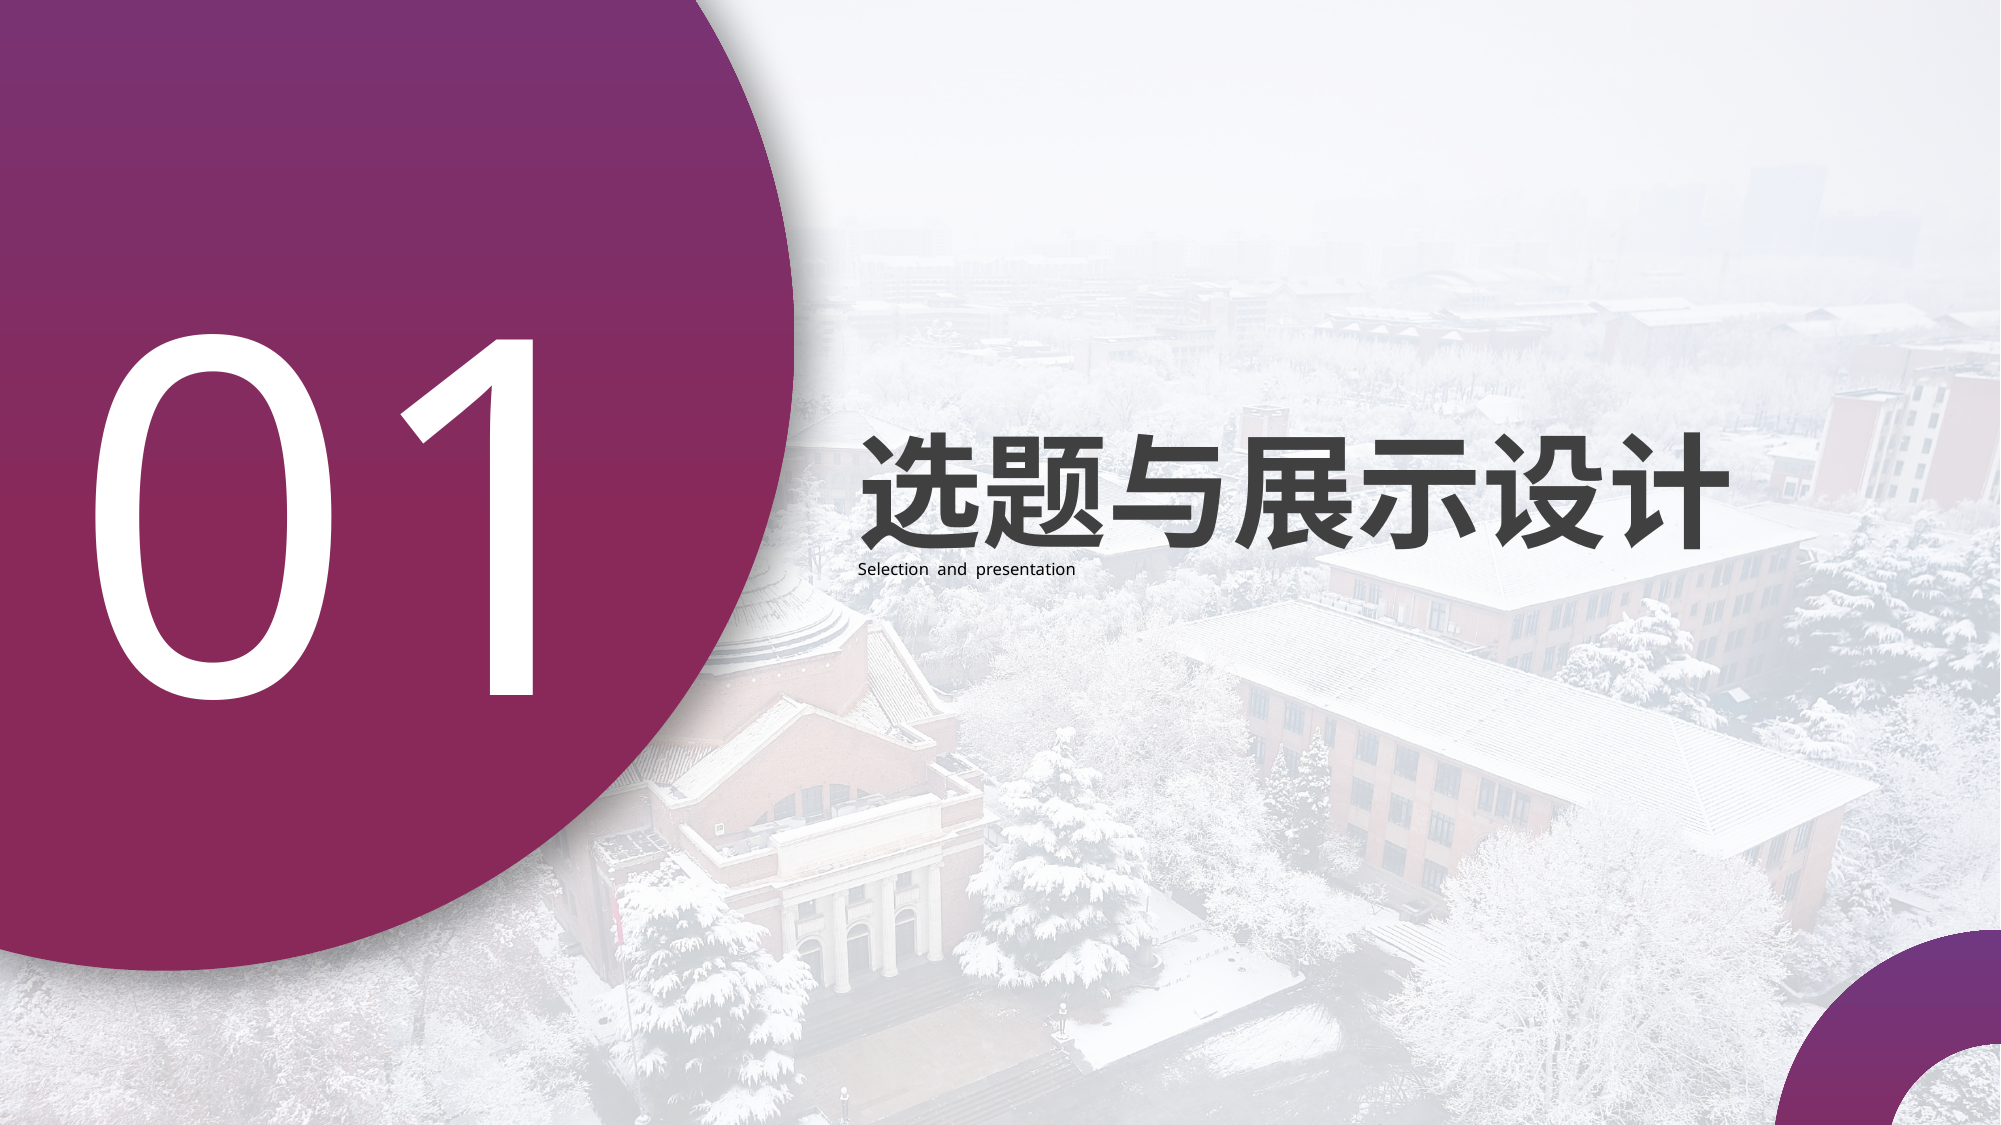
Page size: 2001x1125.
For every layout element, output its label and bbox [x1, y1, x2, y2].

text_box [0, 0, 911, 971]
picture [0, 0, 2000, 1125]
text_box [843, 405, 1906, 588]
